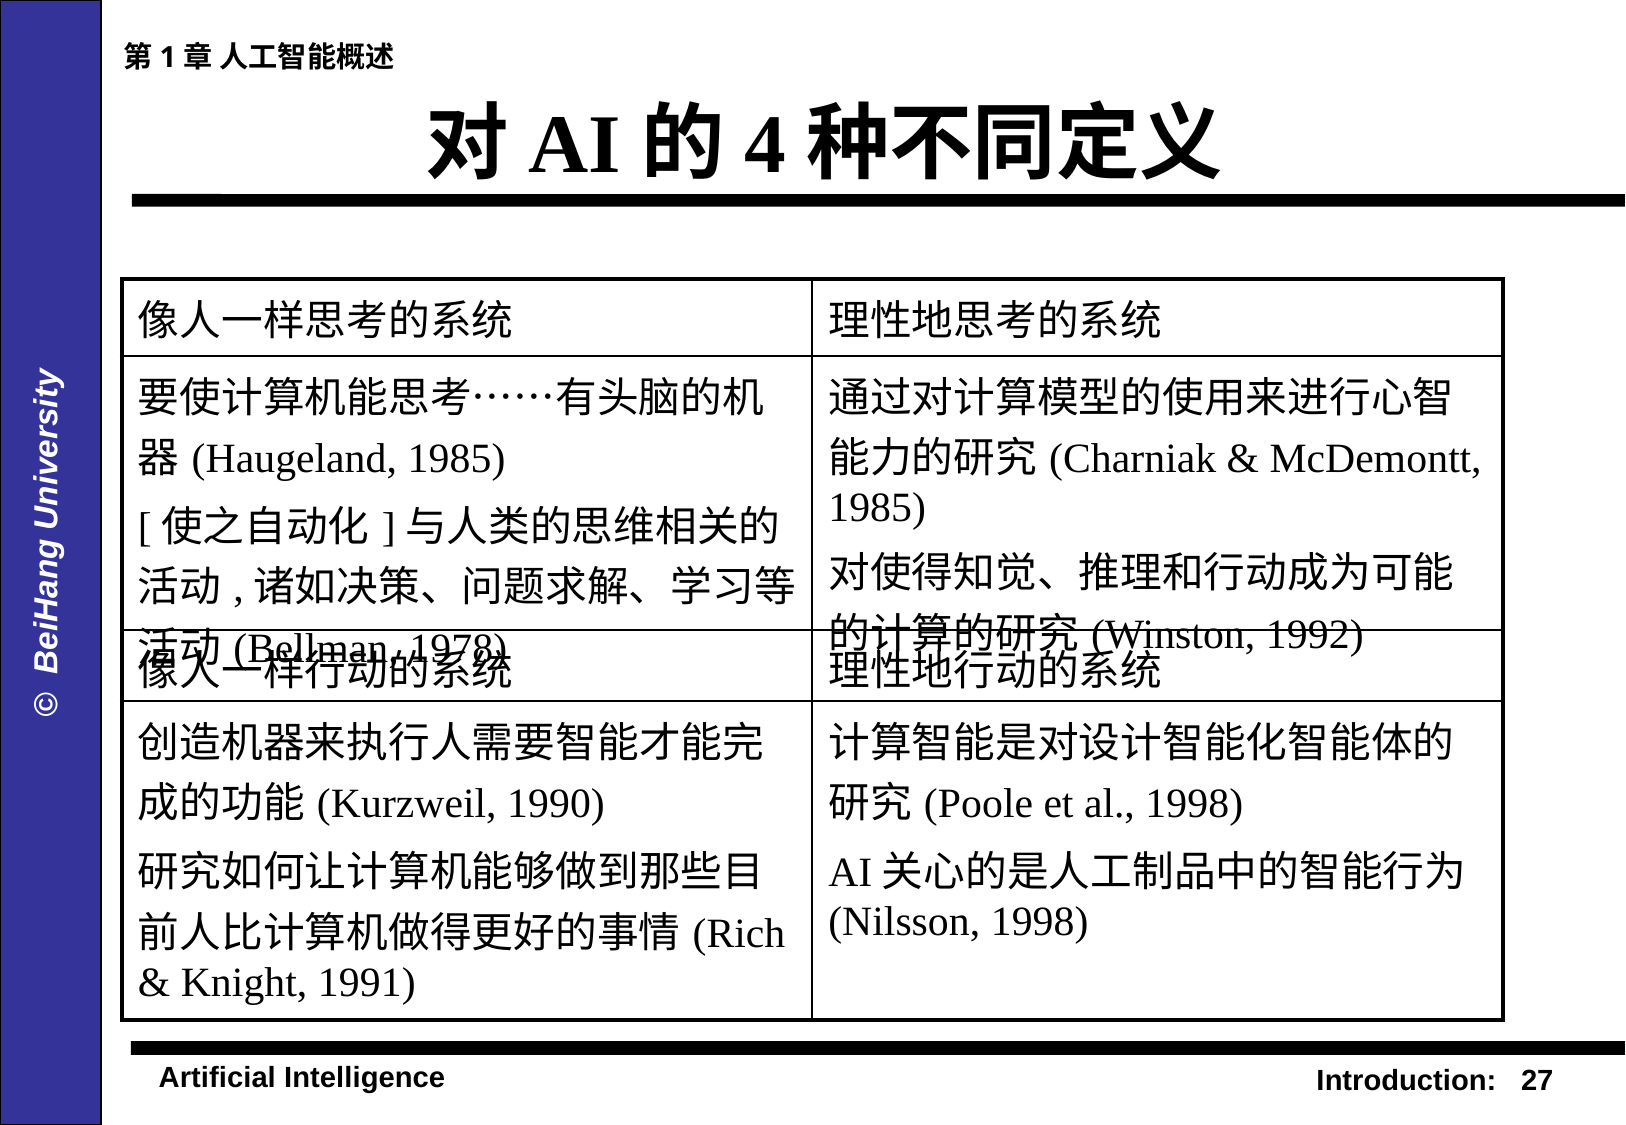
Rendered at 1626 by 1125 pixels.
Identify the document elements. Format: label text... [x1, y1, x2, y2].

table_cell 通过对计算模型的使用来进行心智能力的研究(Charniak & McDemontt, 1985) 对使得知觉、推理和行动成为可能的计算的研究(Winston, 1992) [813, 357, 1501, 629]
table_header 理性地思考的系统 [813, 281, 1501, 355]
table_cell 要使计算机能思考……有头脑的机器(Haugeland, 1985) [使之自动化]与人类的思维相关的活动,诸如决策、问题求解、学习等活动(Bellman, 1978) [124, 357, 811, 629]
table_cell 理性地行动的系统 [813, 631, 1501, 700]
title 对AI的4种不同定义 [133, 73, 1515, 204]
table_cell 像人一样行动的系统 [124, 631, 811, 700]
table_cell 创造机器来执行人需要智能才能完成的功能(Kurzweil, 1990) 研究如何让计算机能够做到那些目前人比计算机做得更好的事情(Rich & Knight, 1991) [124, 702, 811, 1018]
table_header 像人一样思考的系统 [124, 281, 811, 355]
table_cell 计算智能是对设计智能化智能体的研究(Poole et al., 1998) AI关心的是人工制品中的智能行为(Nilsson, 1998) [813, 702, 1501, 1018]
text_box 第1章 人工智能概述 [0, 30, 519, 81]
